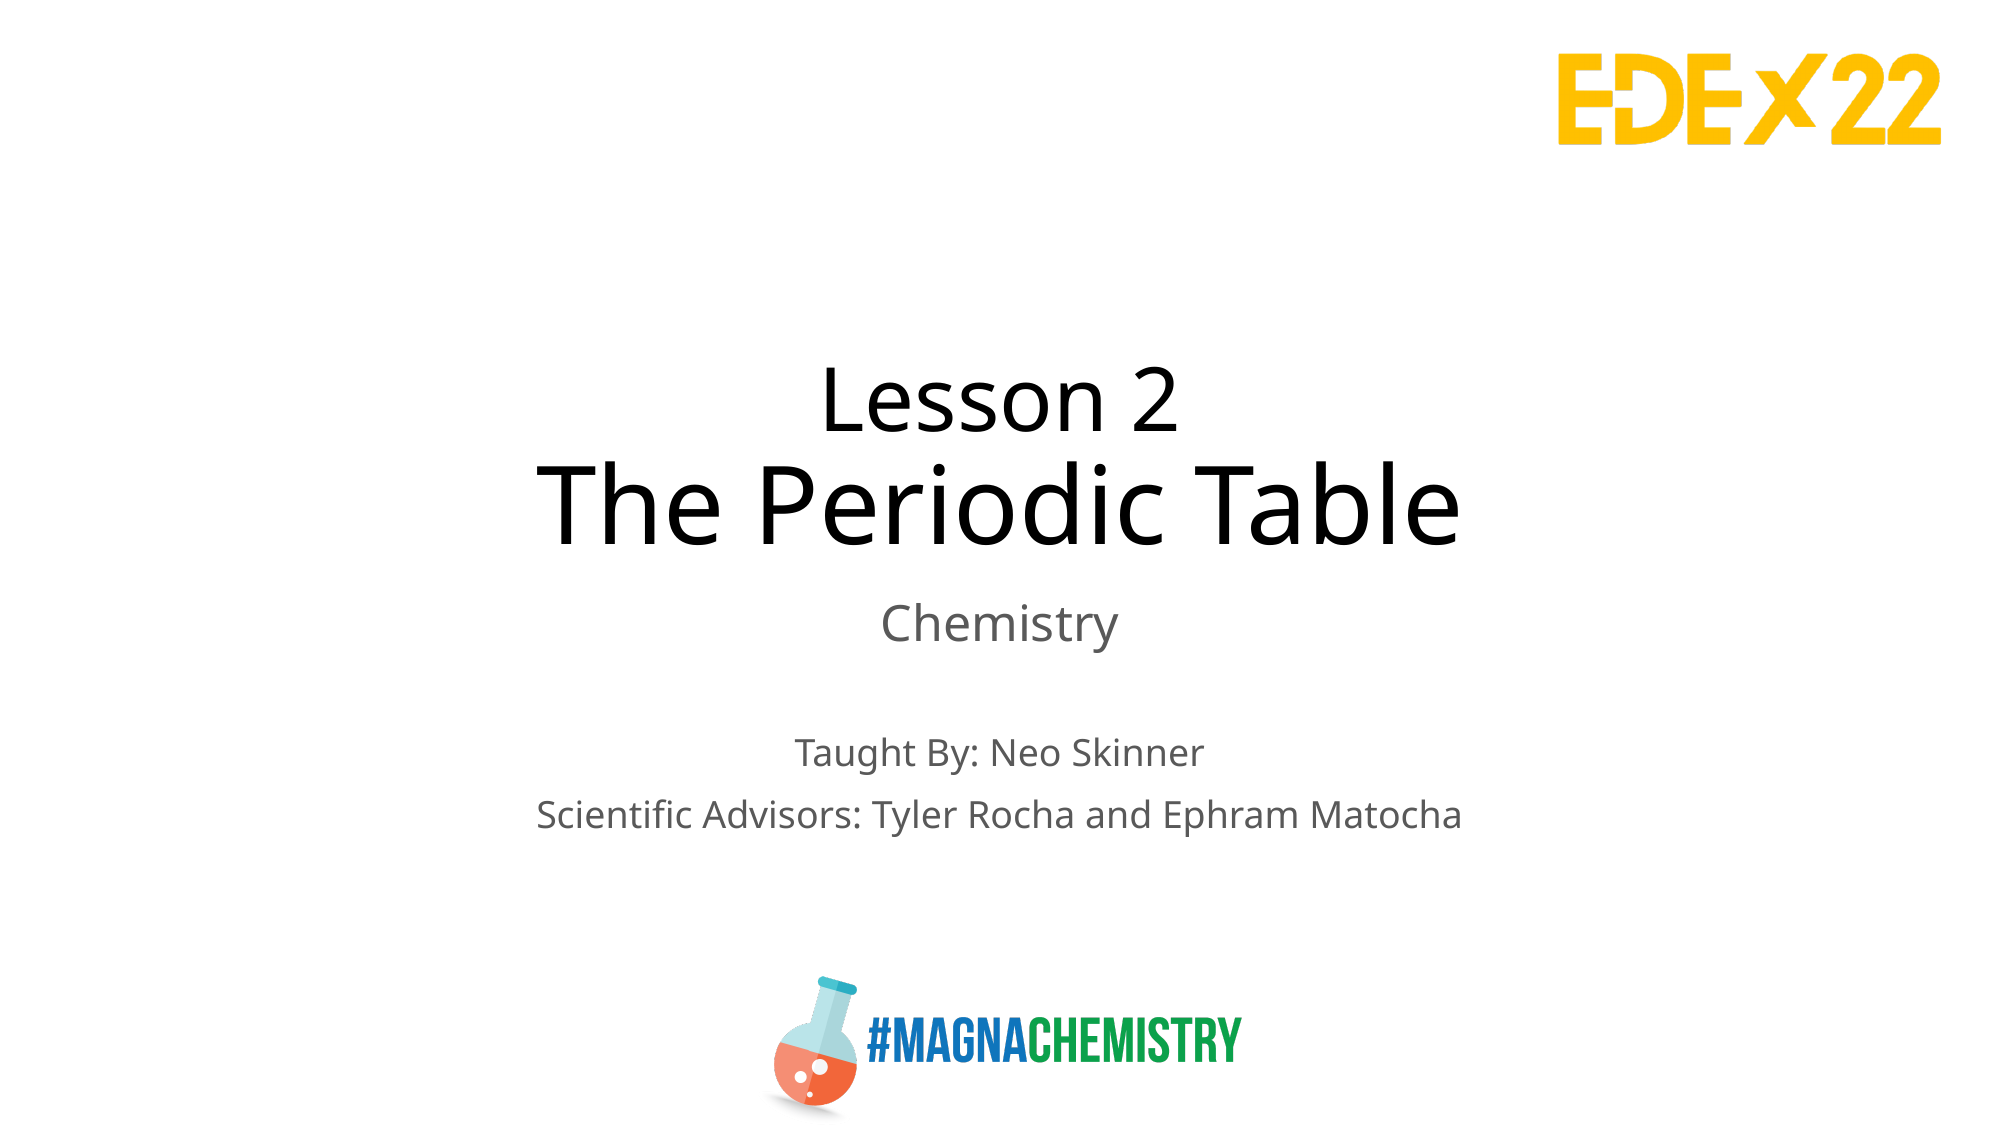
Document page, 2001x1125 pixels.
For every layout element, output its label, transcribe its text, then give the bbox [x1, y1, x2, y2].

picture [1554, 47, 1944, 148]
picture [758, 976, 1242, 1125]
title Lesson 2 The Periodic Table [249, 346, 1750, 576]
subtitle Chemistry Taught By: Neo Skinner Scientific Advisors: Tyler Rocha and Ephram Matocha [249, 590, 1750, 847]
